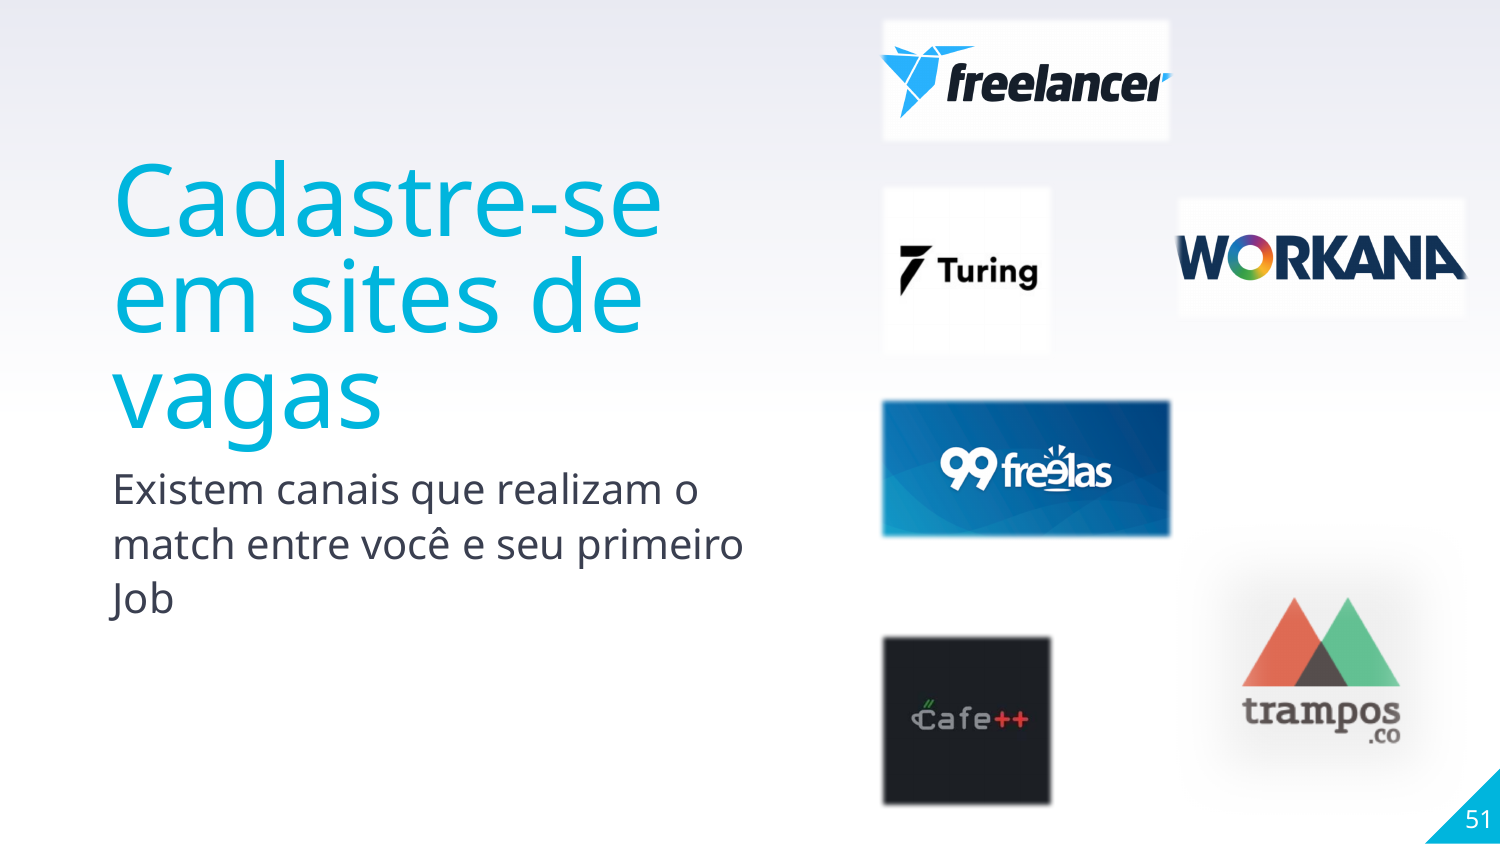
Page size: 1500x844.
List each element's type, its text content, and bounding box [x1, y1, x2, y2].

picture [878, 15, 1175, 147]
picture [878, 182, 1056, 360]
picture [878, 396, 1470, 818]
picture [1173, 193, 1470, 323]
subtitle Existem canais que realizam o match entre você e seu primeiro Job [112, 457, 747, 624]
slide_number 51 [1418, 760, 1494, 838]
picture [878, 632, 1056, 810]
title Cadastre-se em sites de vagas [112, 257, 747, 448]
